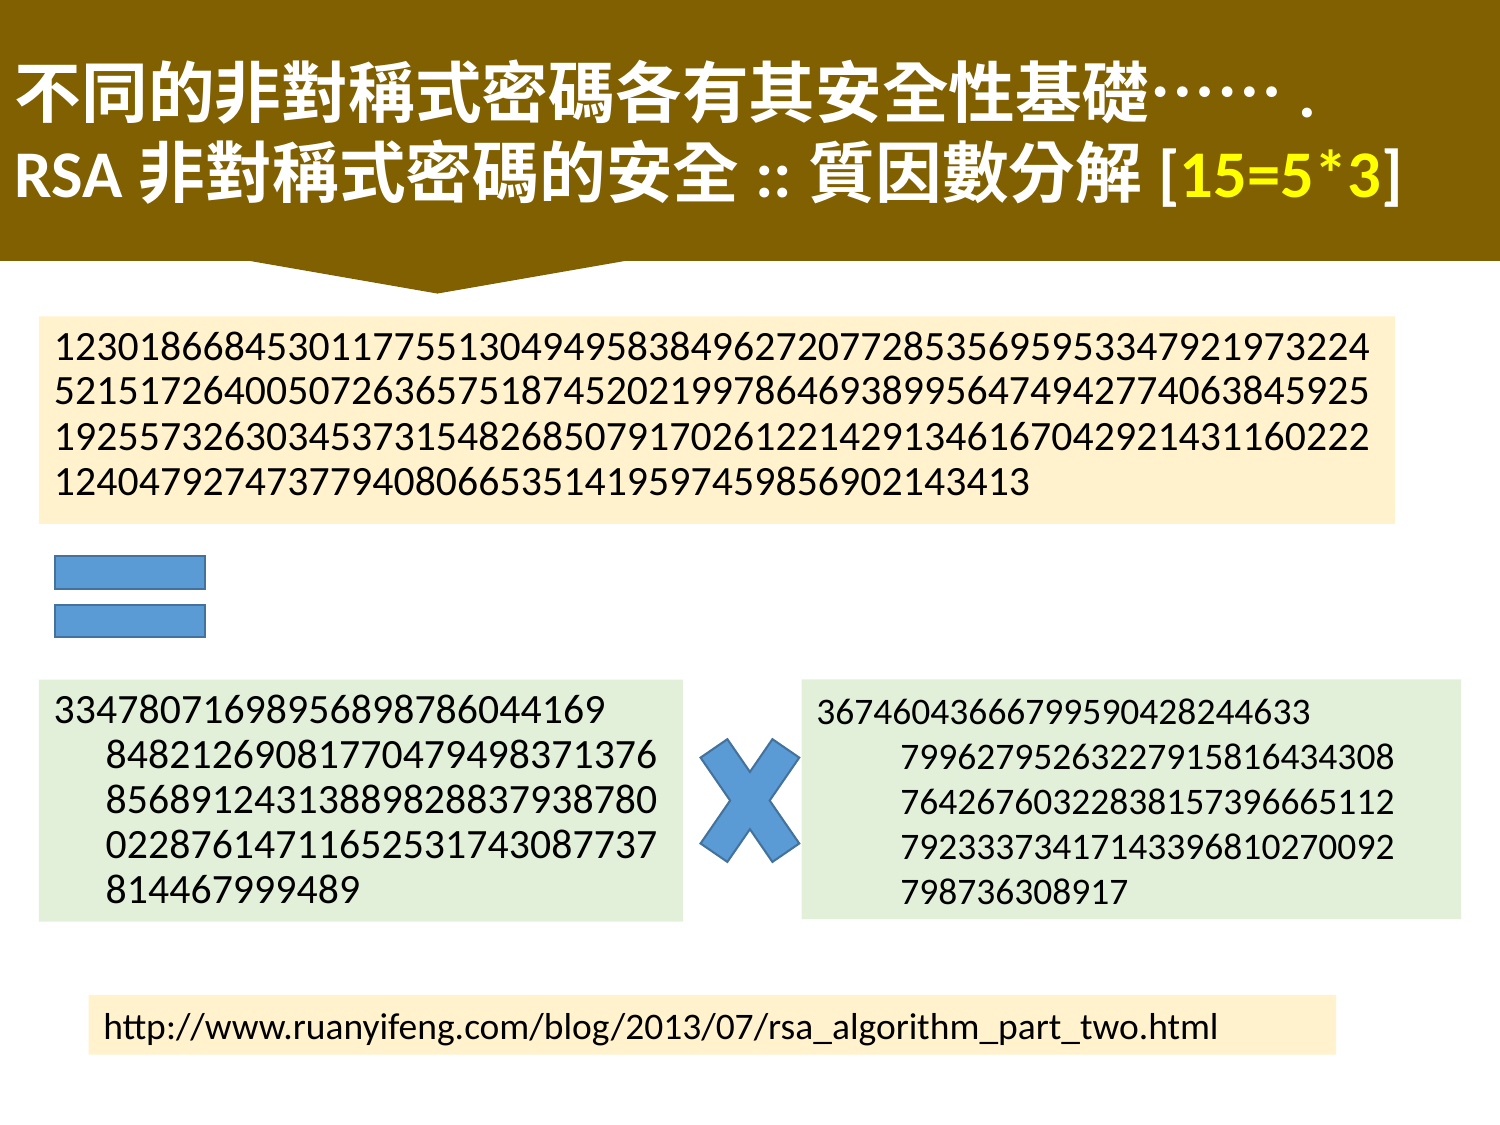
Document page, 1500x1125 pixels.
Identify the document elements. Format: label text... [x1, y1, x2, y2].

text_box [54, 555, 206, 590]
text_box [54, 604, 206, 638]
text_box 不同的非對稱式密碼各有其安全性基礎……. RSA非對稱式密碼的安全::質因數分解[15=5*3] [0, 0, 1500, 295]
text_box 33478071698956898786044169 84821269081770479498371376 85689124313889828837938780 02287614711652531743087737 814467999489 [38, 679, 683, 922]
list 1230186684530117755130494958384962720772853569595334792197322452151726400507263657518745202199786469389956474942774063845925192557326303453731548268507917026122142913461670429214311602221240479274737794080665351419597459856902143413 [38, 316, 1395, 524]
text_box [699, 737, 801, 864]
text_box 36746043666799590428244633 79962795263227915816434308 76426760322838157396665112 79233373417143396810270092 798736308917 [801, 679, 1462, 920]
text_box http://www.ruanyifeng.com/blog/2013/07/rsa_algorithm_part_two.html [88, 994, 1337, 1055]
